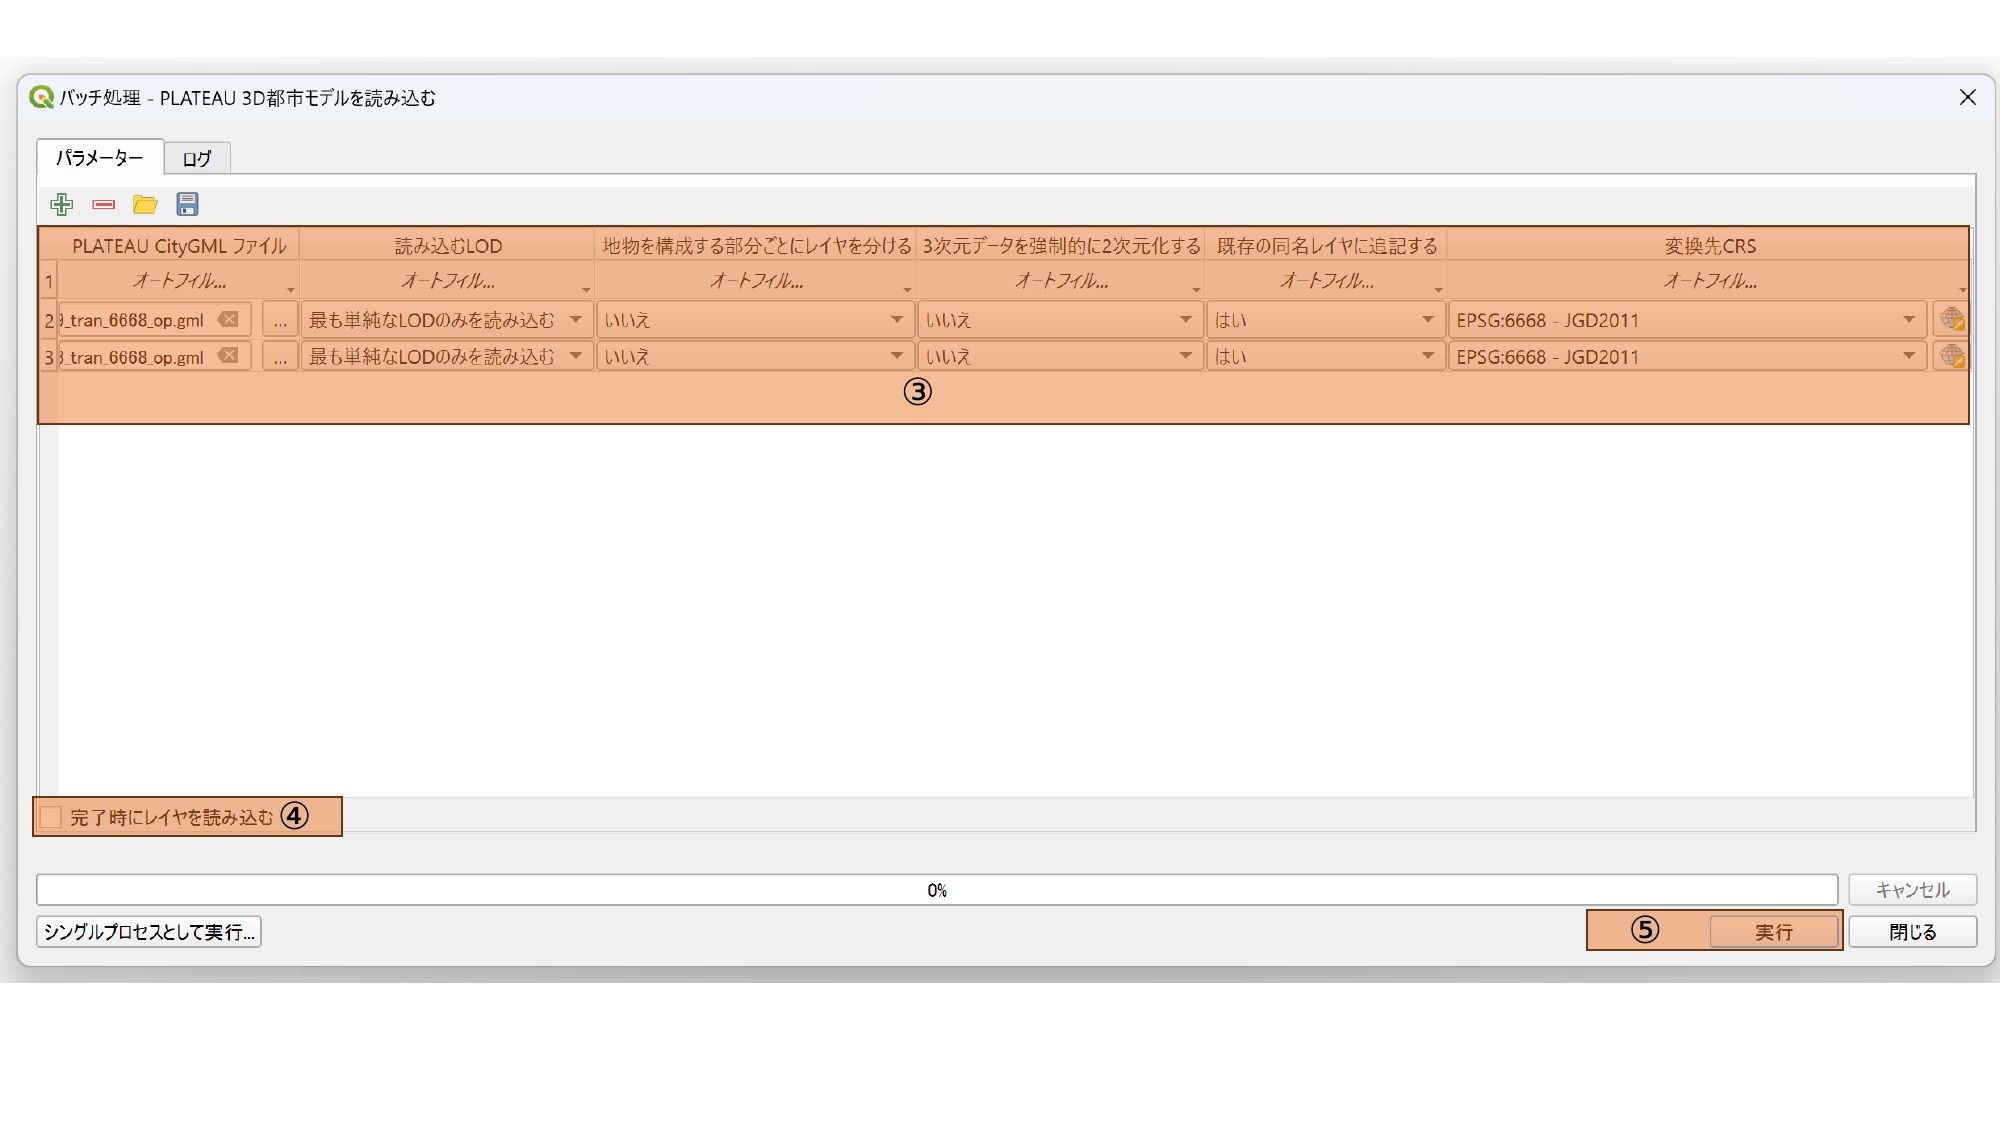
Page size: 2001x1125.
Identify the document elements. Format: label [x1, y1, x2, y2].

picture [0, 57, 2000, 983]
